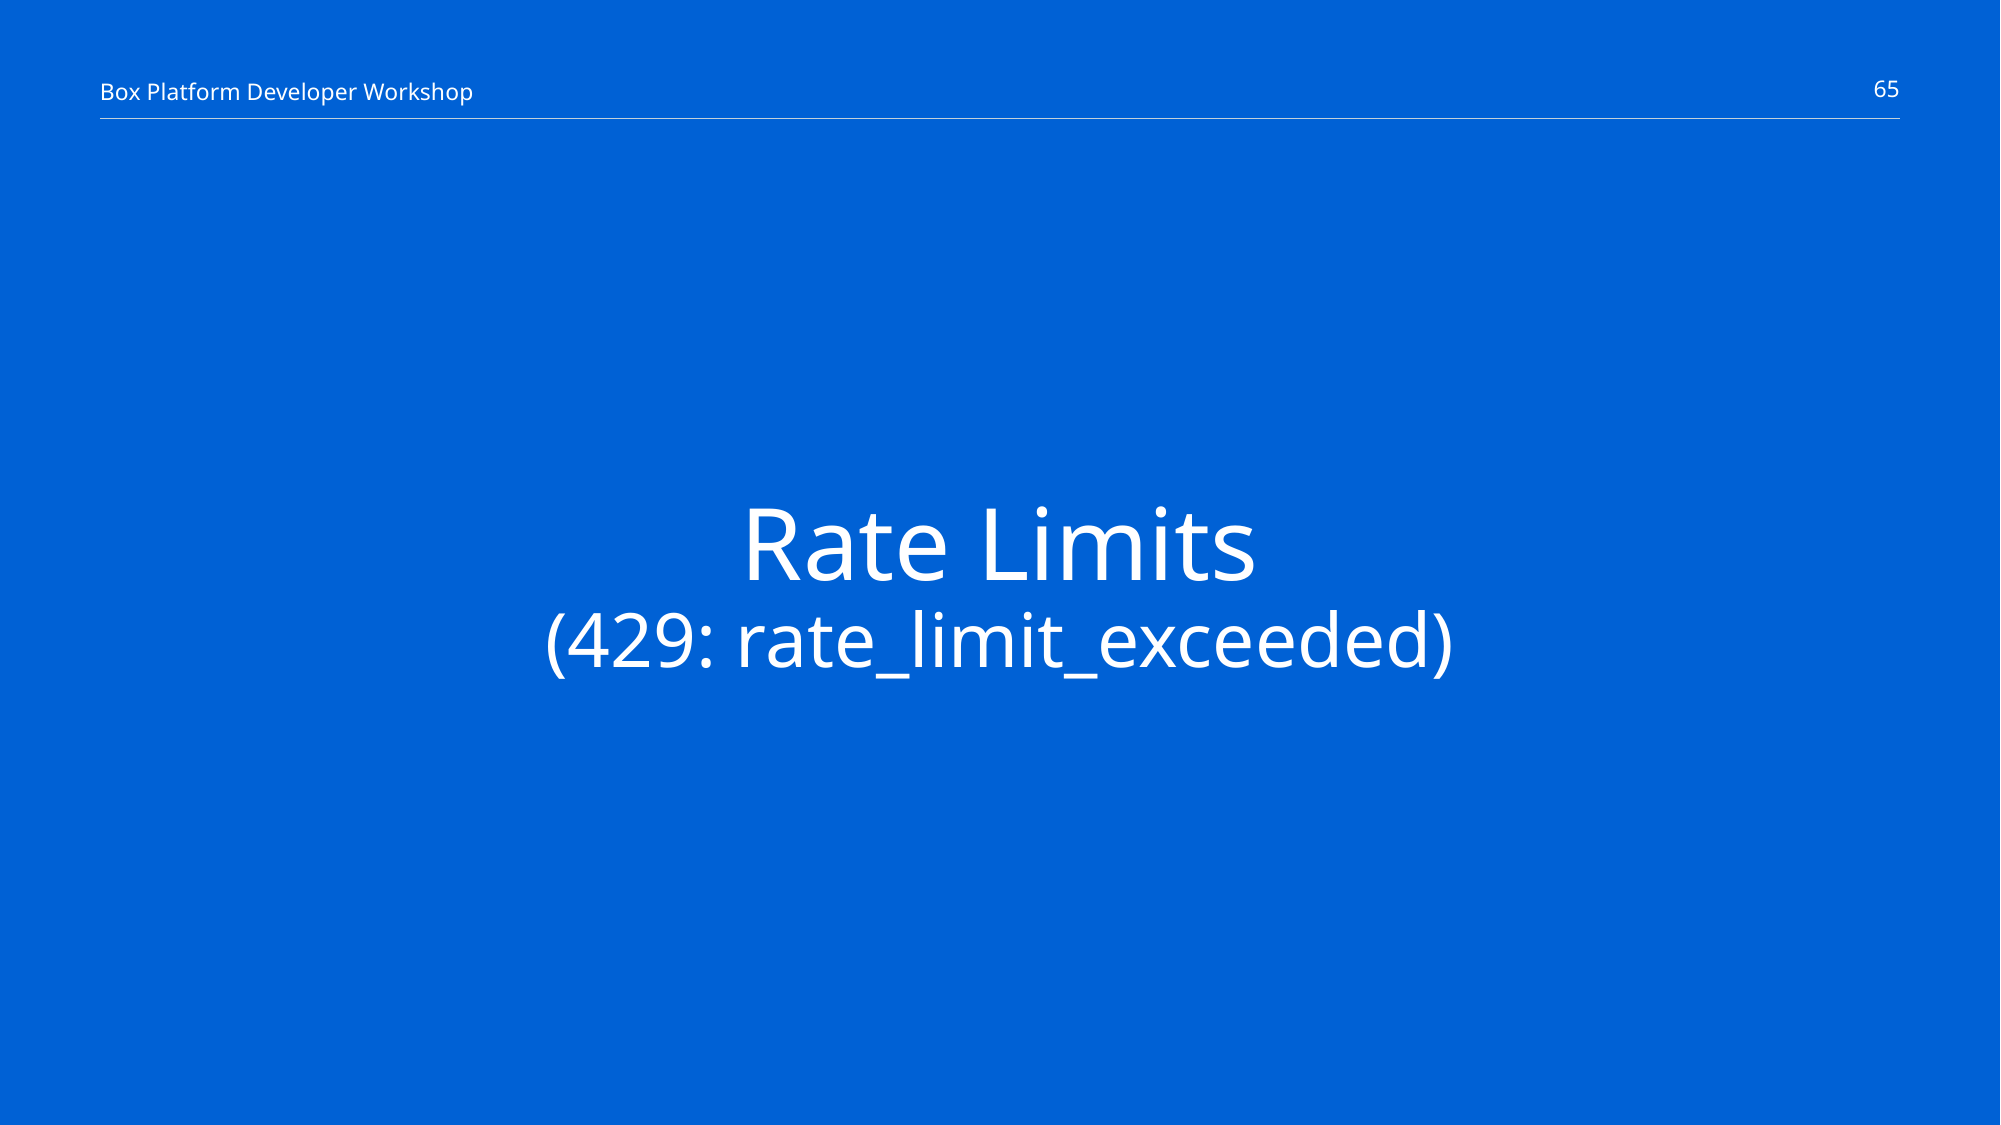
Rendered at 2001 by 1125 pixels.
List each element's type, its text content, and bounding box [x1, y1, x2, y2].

title Rate Limits (429: rate_limit_exceeded) [99, 468, 1900, 830]
